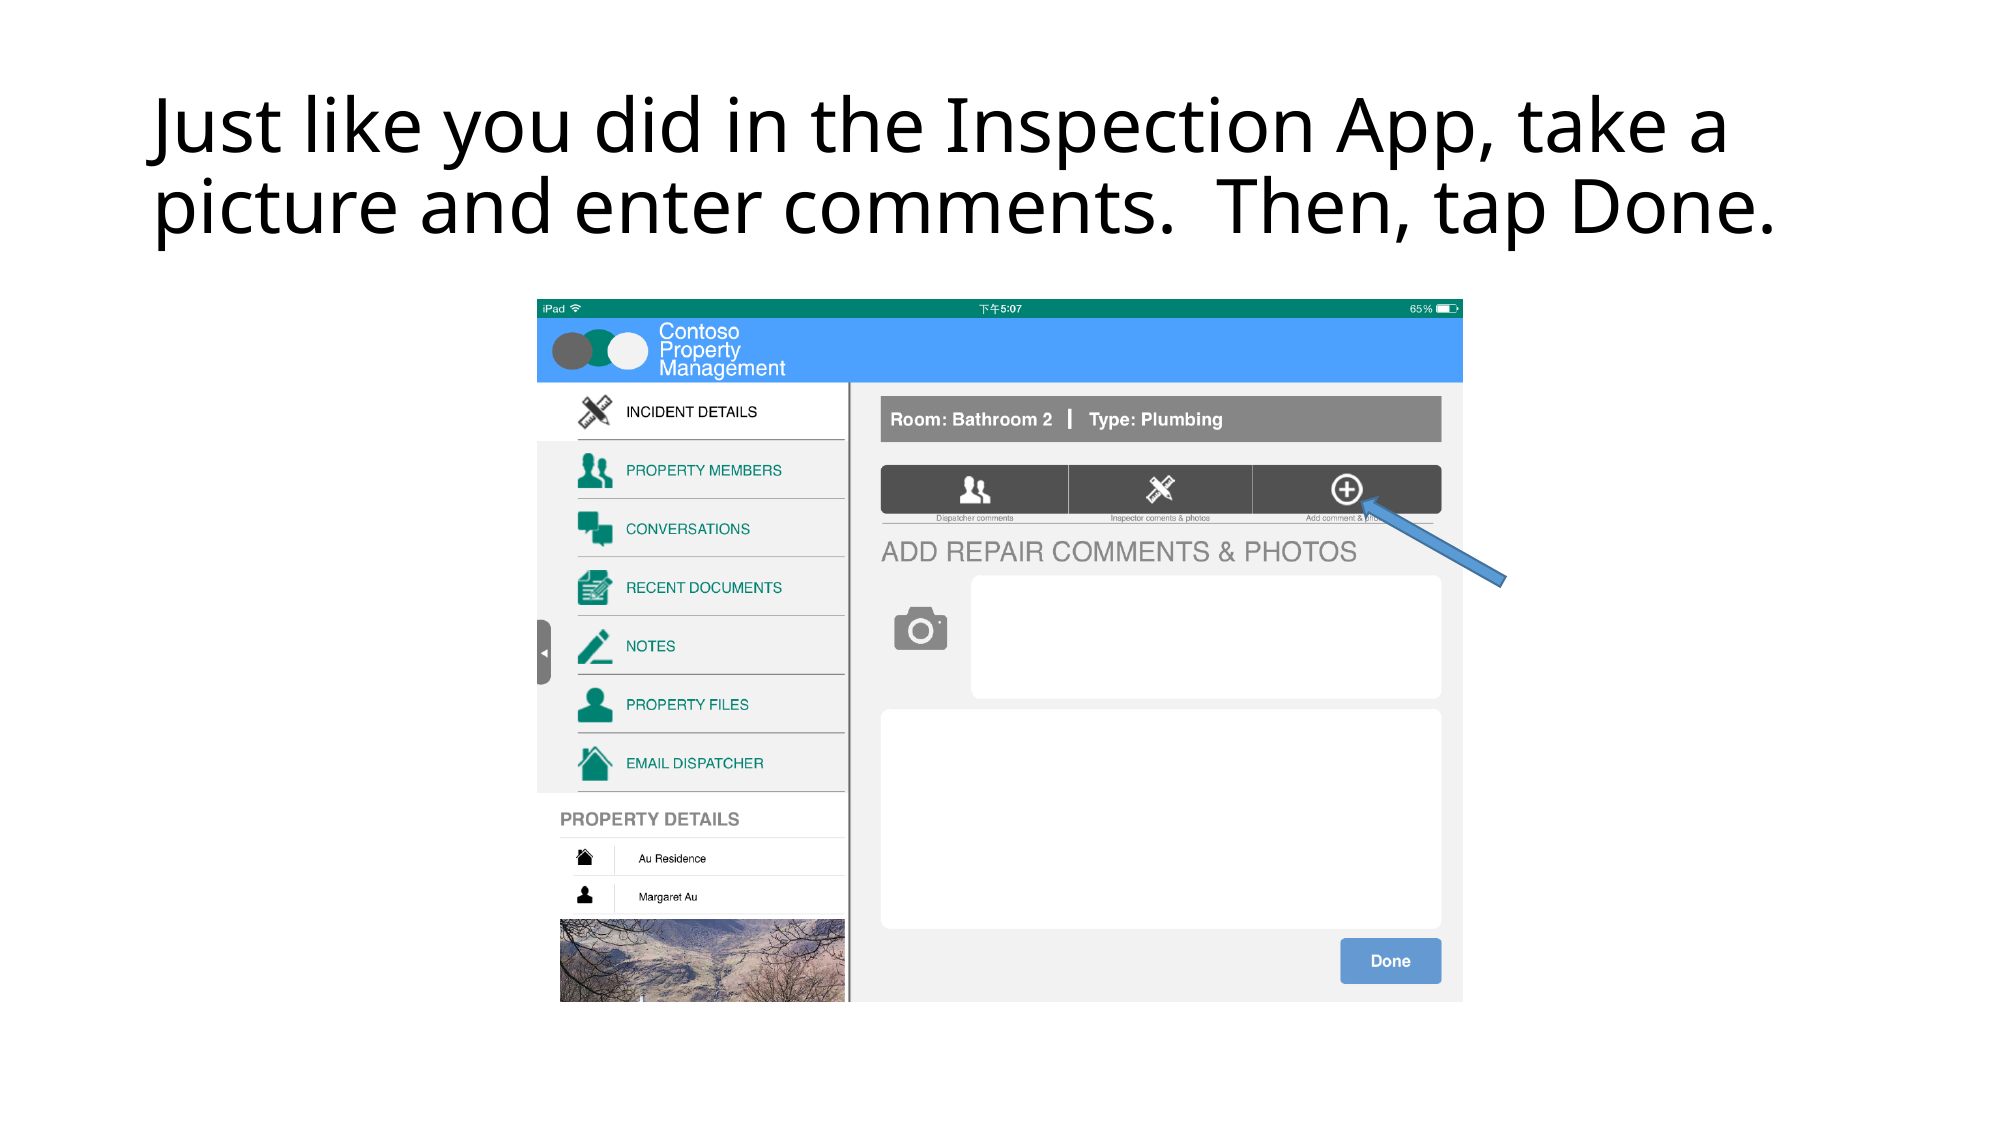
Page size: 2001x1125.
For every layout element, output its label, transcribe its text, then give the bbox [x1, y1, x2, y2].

picture [537, 299, 1463, 1002]
title Just like you did in the Inspection App, take a picture and enter comments. Then, tap Done. [137, 59, 1863, 278]
text_box [1463, 551, 1508, 589]
